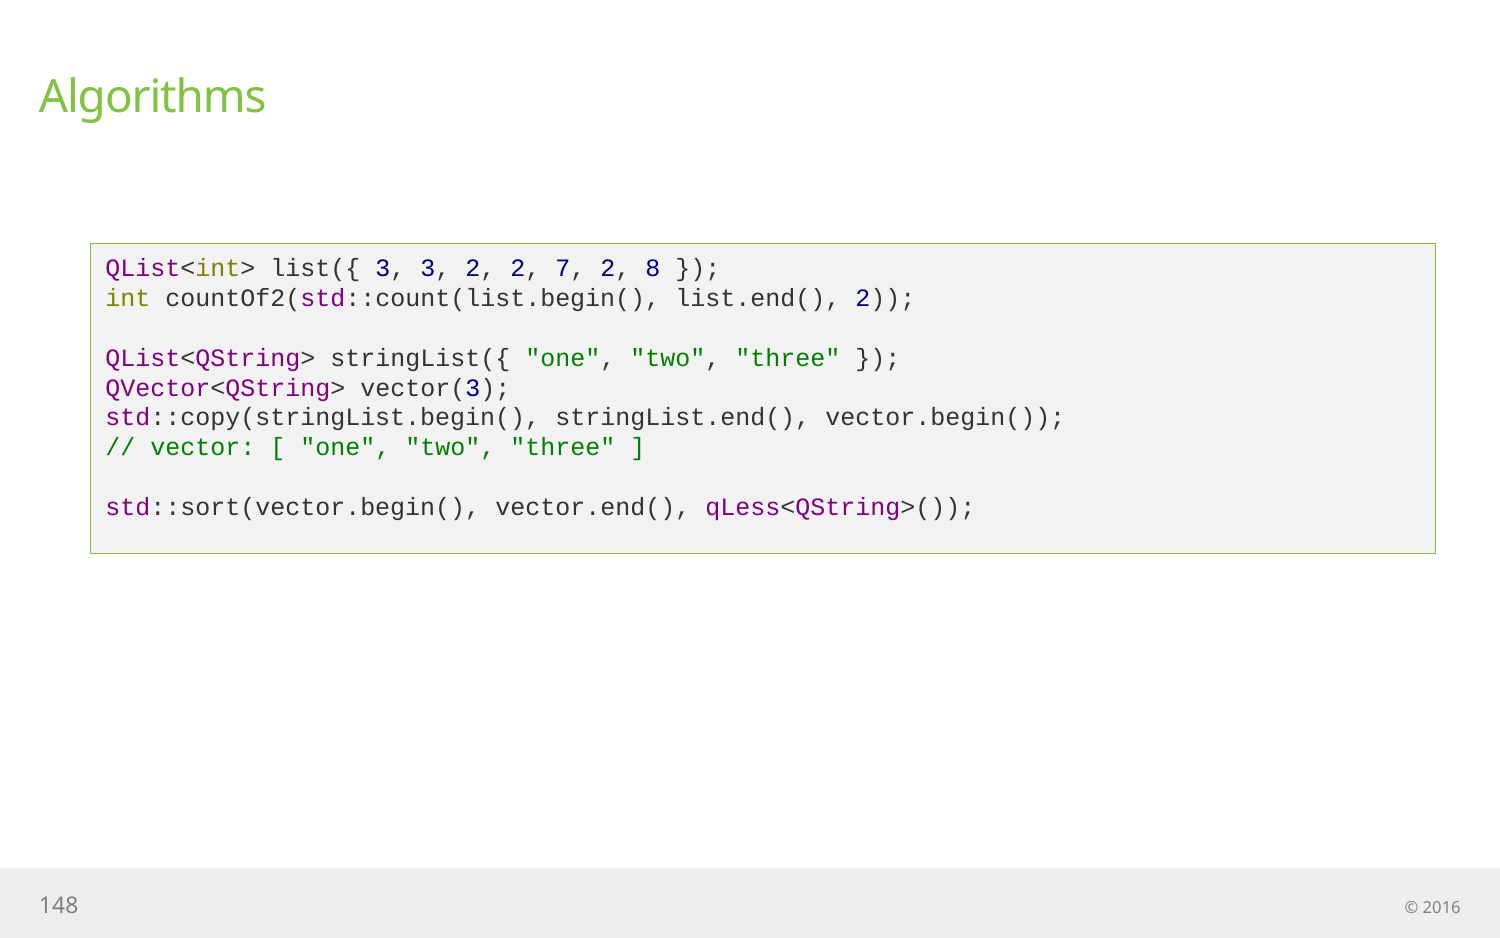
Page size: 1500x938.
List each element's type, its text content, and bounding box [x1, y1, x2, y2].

text_box QList<int> list({ 3, 3, 2, 2, 7, 2, 8 }); int countOf2(std::count(list.begin(), list.end(), 2)); QList<QString> stringList({ "one", "two", "three" }); QVector<QString> vector(3); std::copy(stringList.begin(), stringList.end(), vector.begin()); // vector: [ "one", "two", "three" ] std::sort(vector.begin(), vector.end(), qLess<QString>()); [90, 243, 1436, 554]
title Algorithms [39, 66, 1052, 195]
slide_number 148 [39, 892, 410, 921]
footer © 2016 [1188, 896, 1461, 917]
